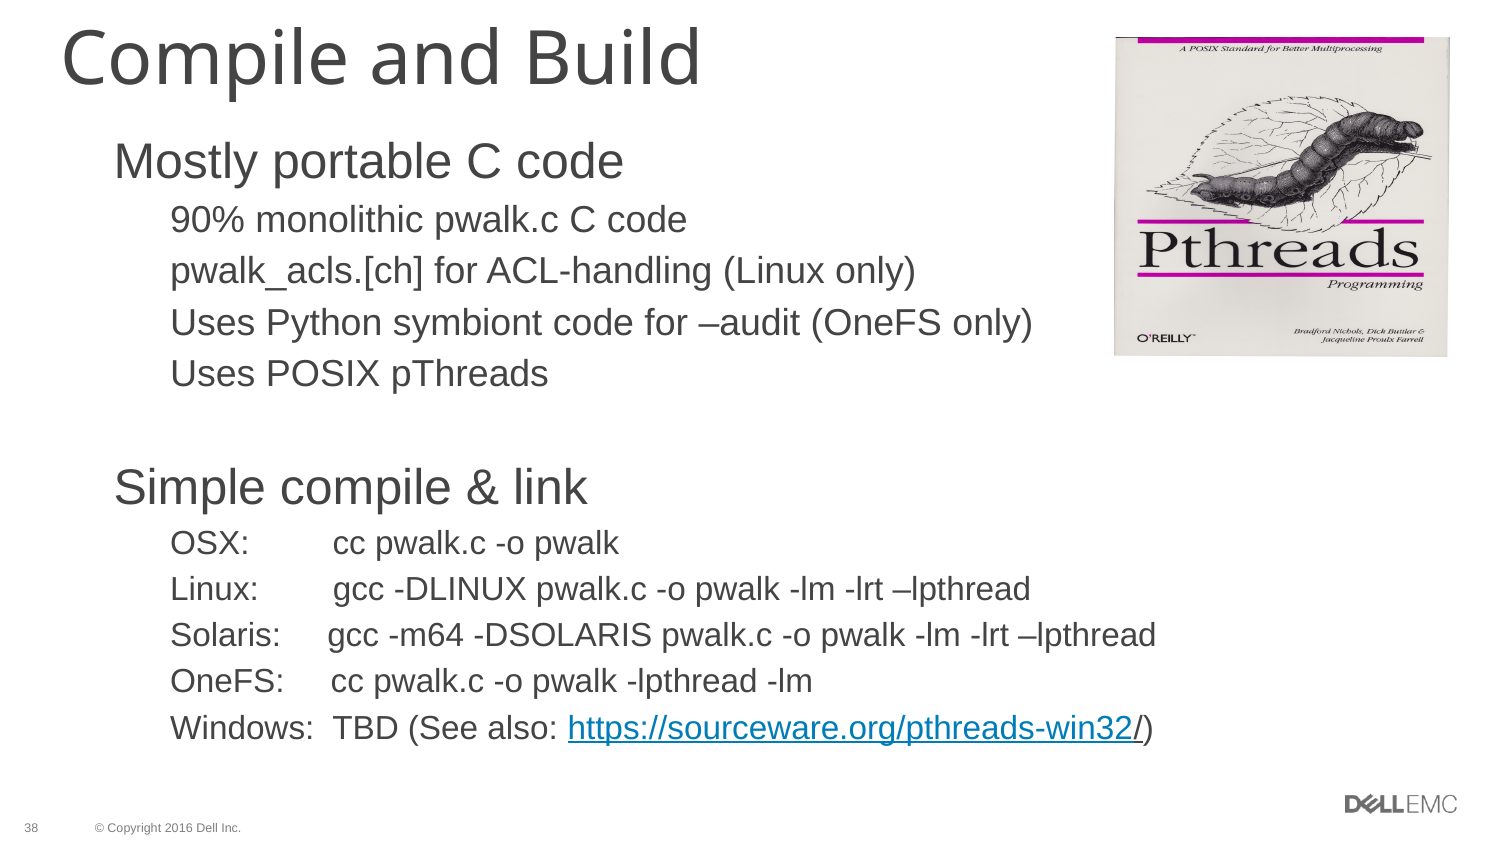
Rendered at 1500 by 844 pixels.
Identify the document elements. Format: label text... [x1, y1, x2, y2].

list Mostly portable C code 90% monolithic pwalk.c C code pwalk_acls.[ch] for ACL-handling (Linux only) Uses Python symbiont code for –audit (OneFS only) Uses POSIX pThreads Simple compile & link OSX: cc pwalk.c -o pwalk Linux: gcc -DLINUX pwalk.c -o pwalk -lm -lrt –lpthread Solaris: gcc -m64 -DSOLARIS pwalk.c -o pwalk -lm -lrt –lpthread OneFS: cc pwalk.c -o pwalk -lpthread -lm Windows: TBD (See also: https://sourceware.org/pthreads-win32/) [62, 121, 1400, 741]
picture [1345, 793, 1457, 814]
title Compile and Build [60, 24, 1440, 139]
picture [1113, 37, 1451, 357]
